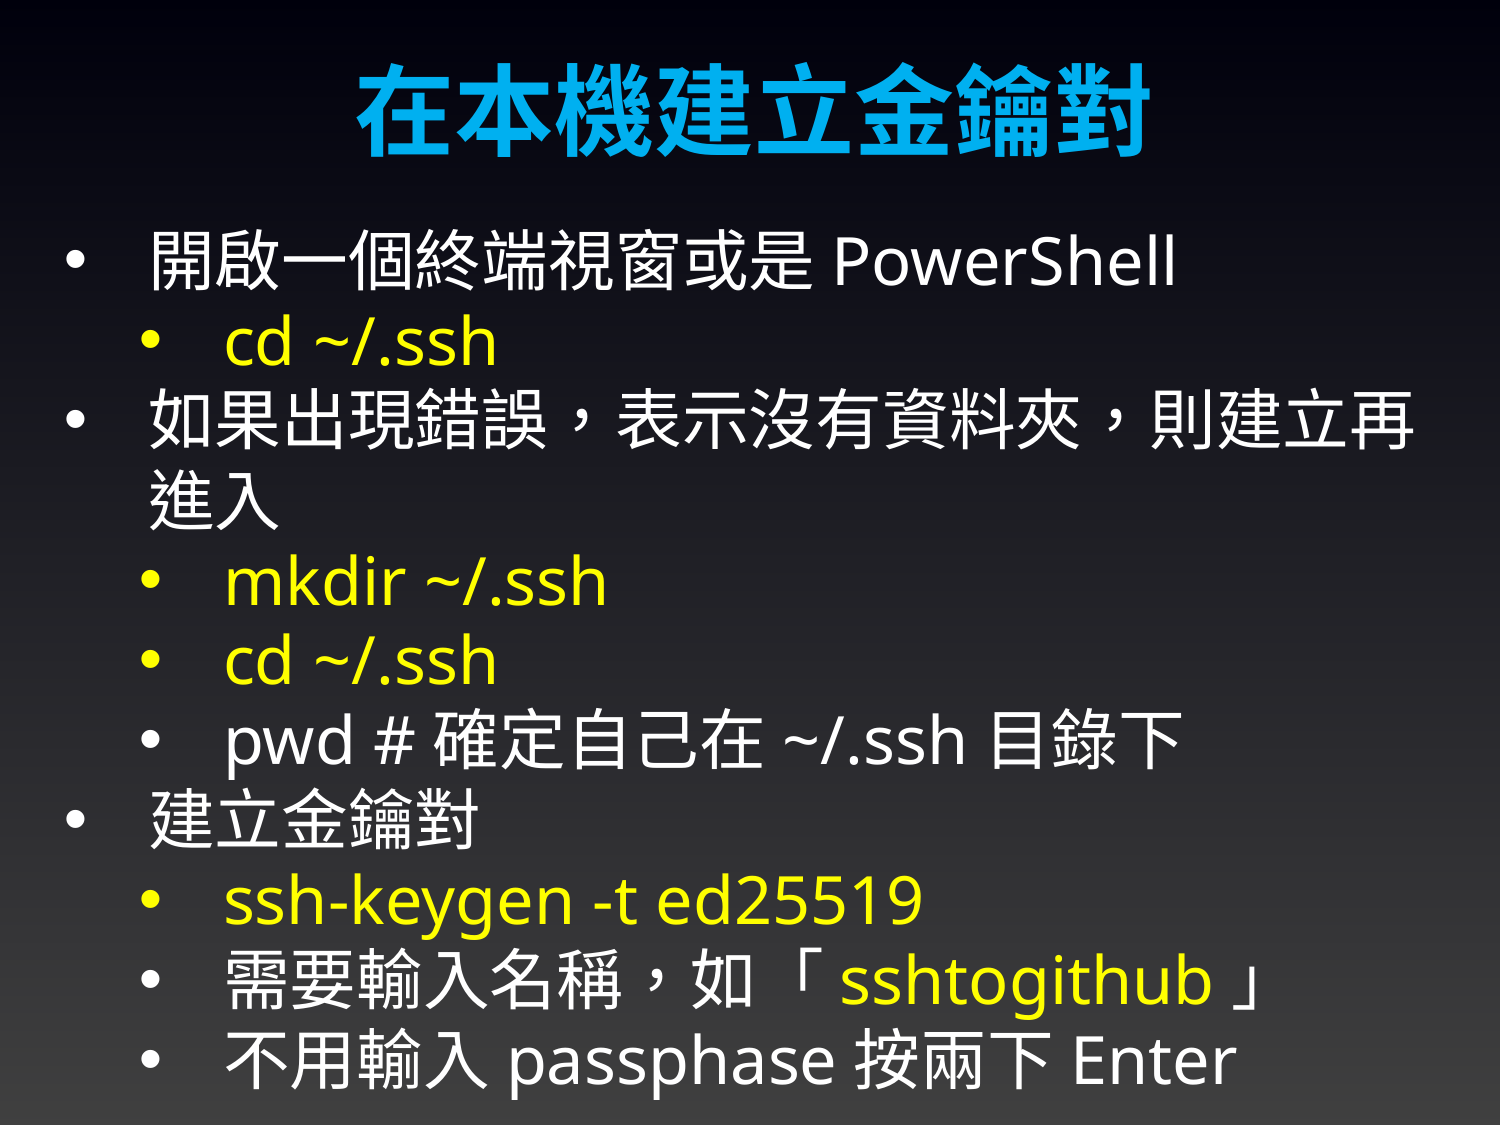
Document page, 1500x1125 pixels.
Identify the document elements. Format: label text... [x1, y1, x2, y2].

text_box 在本機建立金鑰對 [340, 20, 1500, 184]
text_box 開啟一個終端視窗或是PowerShell cd ~/.ssh 如果出現錯誤，表示沒有資料夾，則建立再進入 mkdir ~/.ssh cd ~/.ssh pwd #確定自己在~/.ssh目錄下 建立金鑰對 ssh-keygen -t ed25519 需要輸入名稱，如「sshtogithub」 不用輸入passphase按兩下Enter [48, 211, 1483, 1125]
